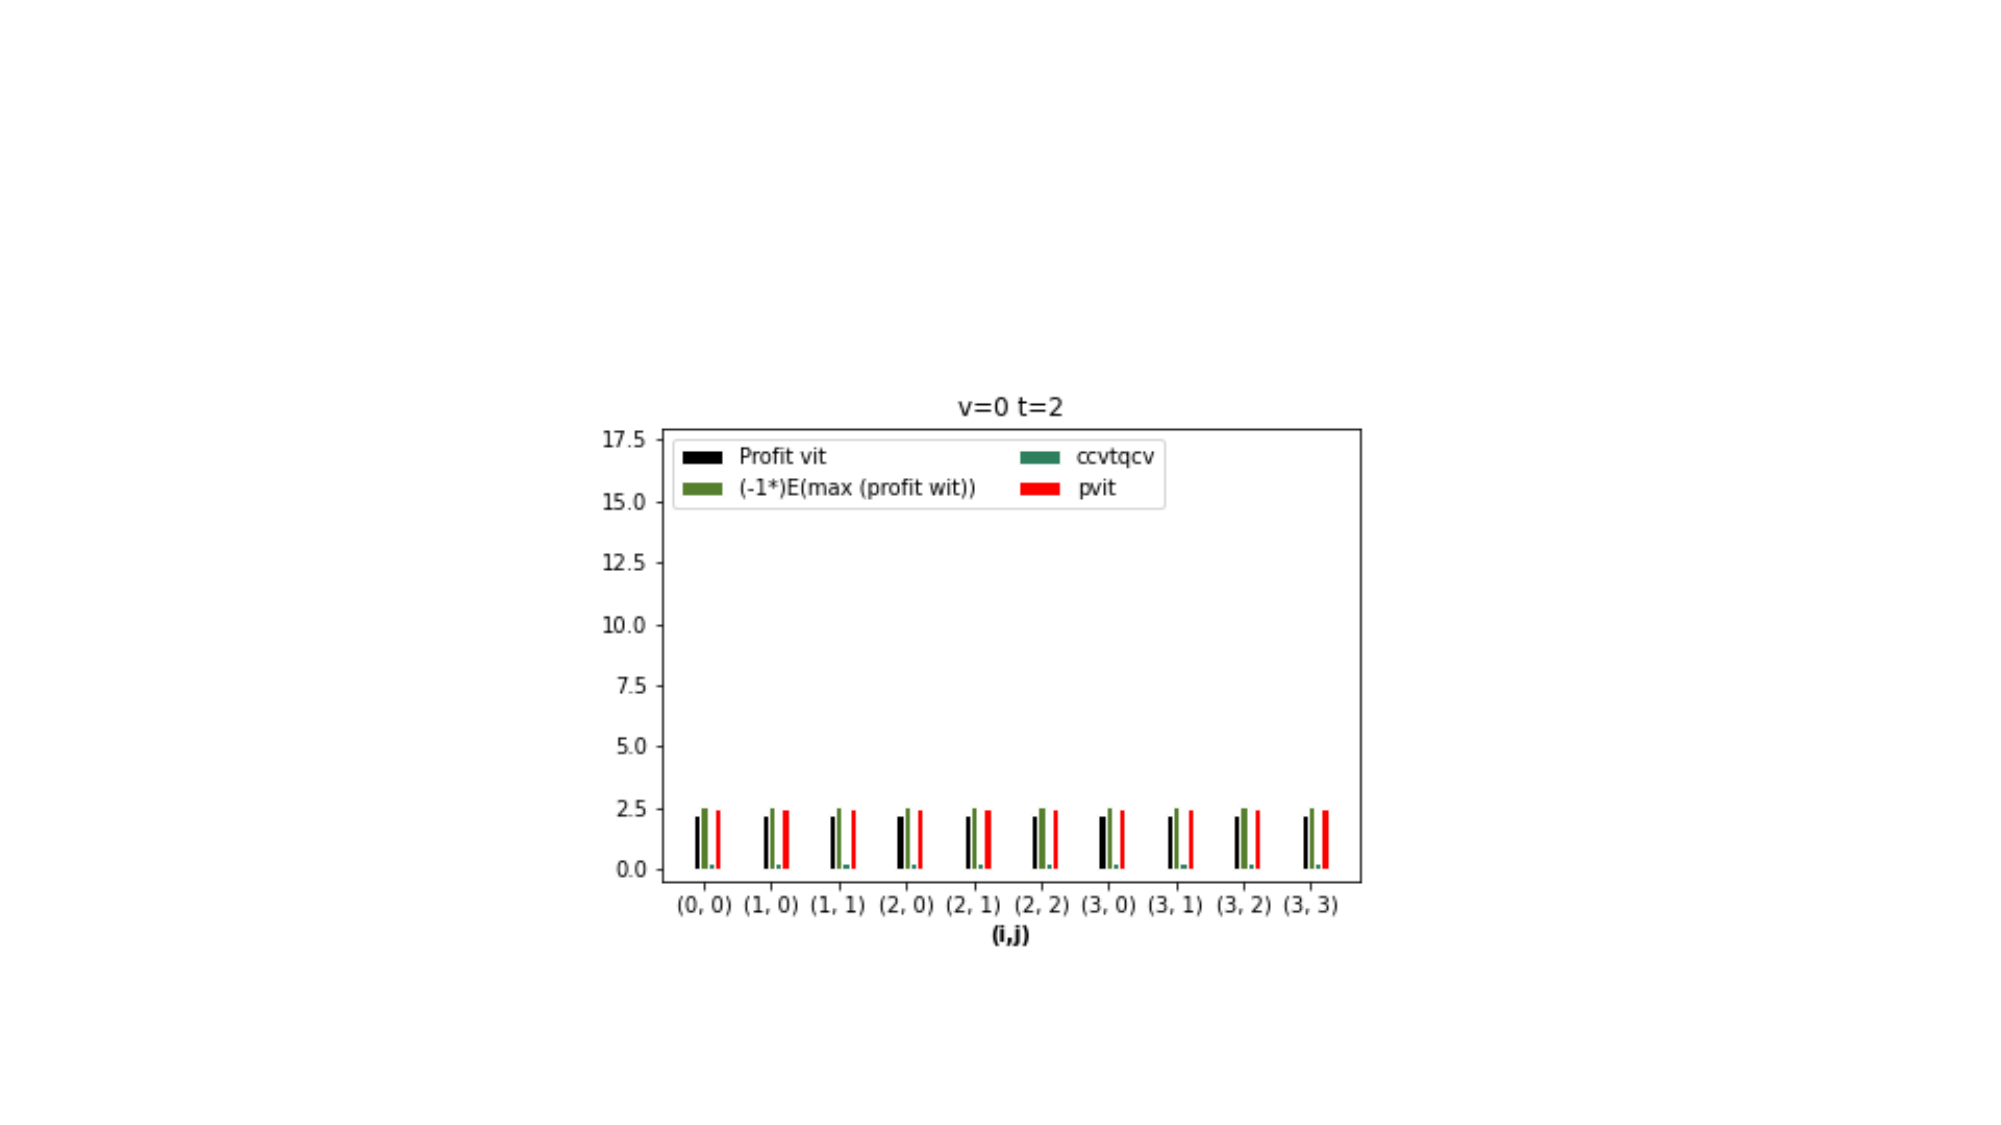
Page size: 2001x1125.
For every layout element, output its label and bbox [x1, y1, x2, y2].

list [549, 356, 1450, 957]
